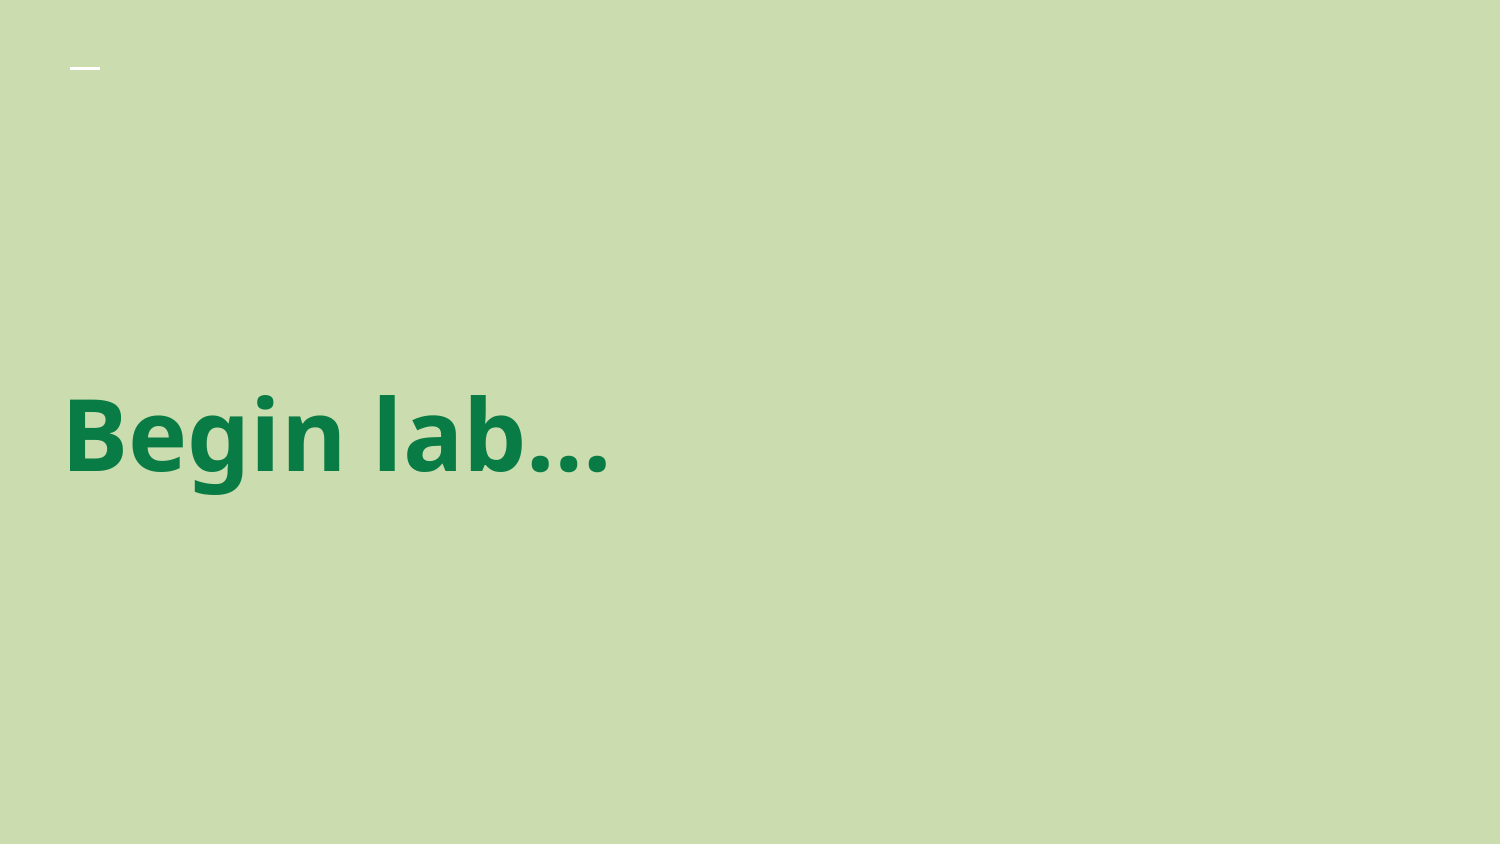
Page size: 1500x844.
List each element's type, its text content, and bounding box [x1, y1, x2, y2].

title Begin lab… [46, 116, 1071, 746]
